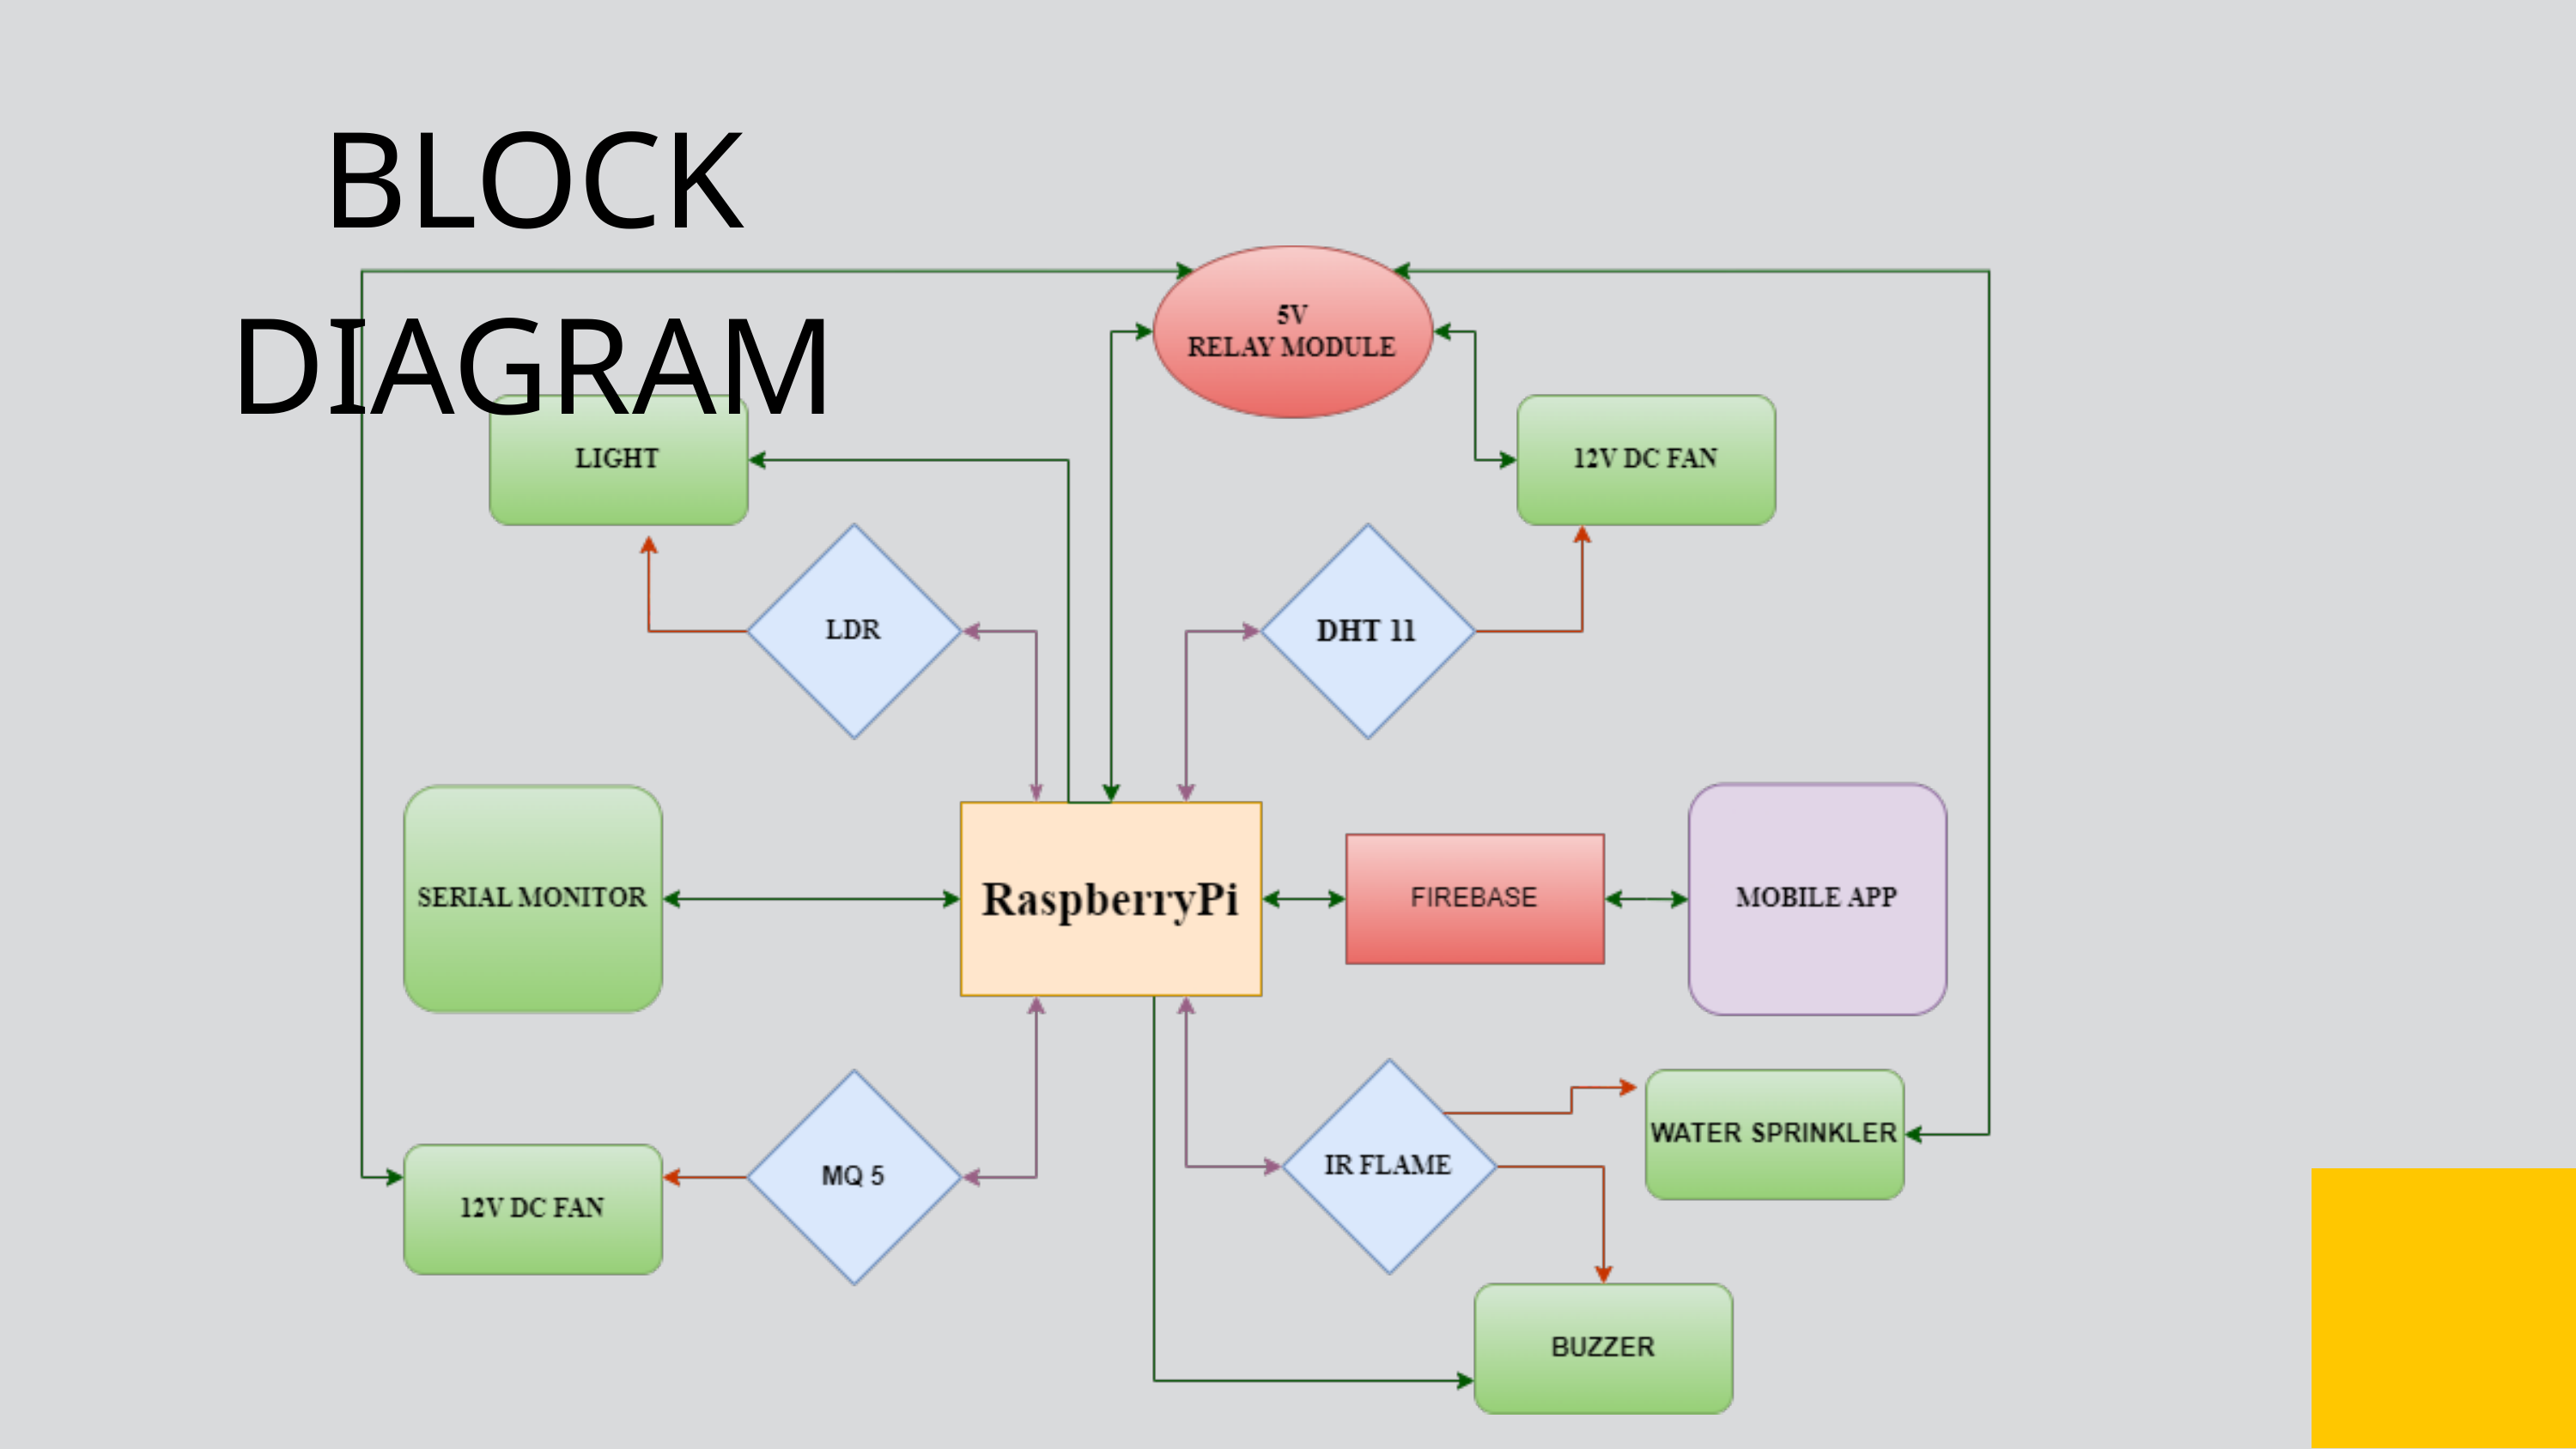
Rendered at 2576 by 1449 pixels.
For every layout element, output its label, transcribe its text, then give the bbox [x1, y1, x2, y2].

text_box BLOCK DIAGRAM [76, 68, 990, 440]
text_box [2311, 1167, 2576, 1449]
text_box [344, 246, 2010, 1415]
